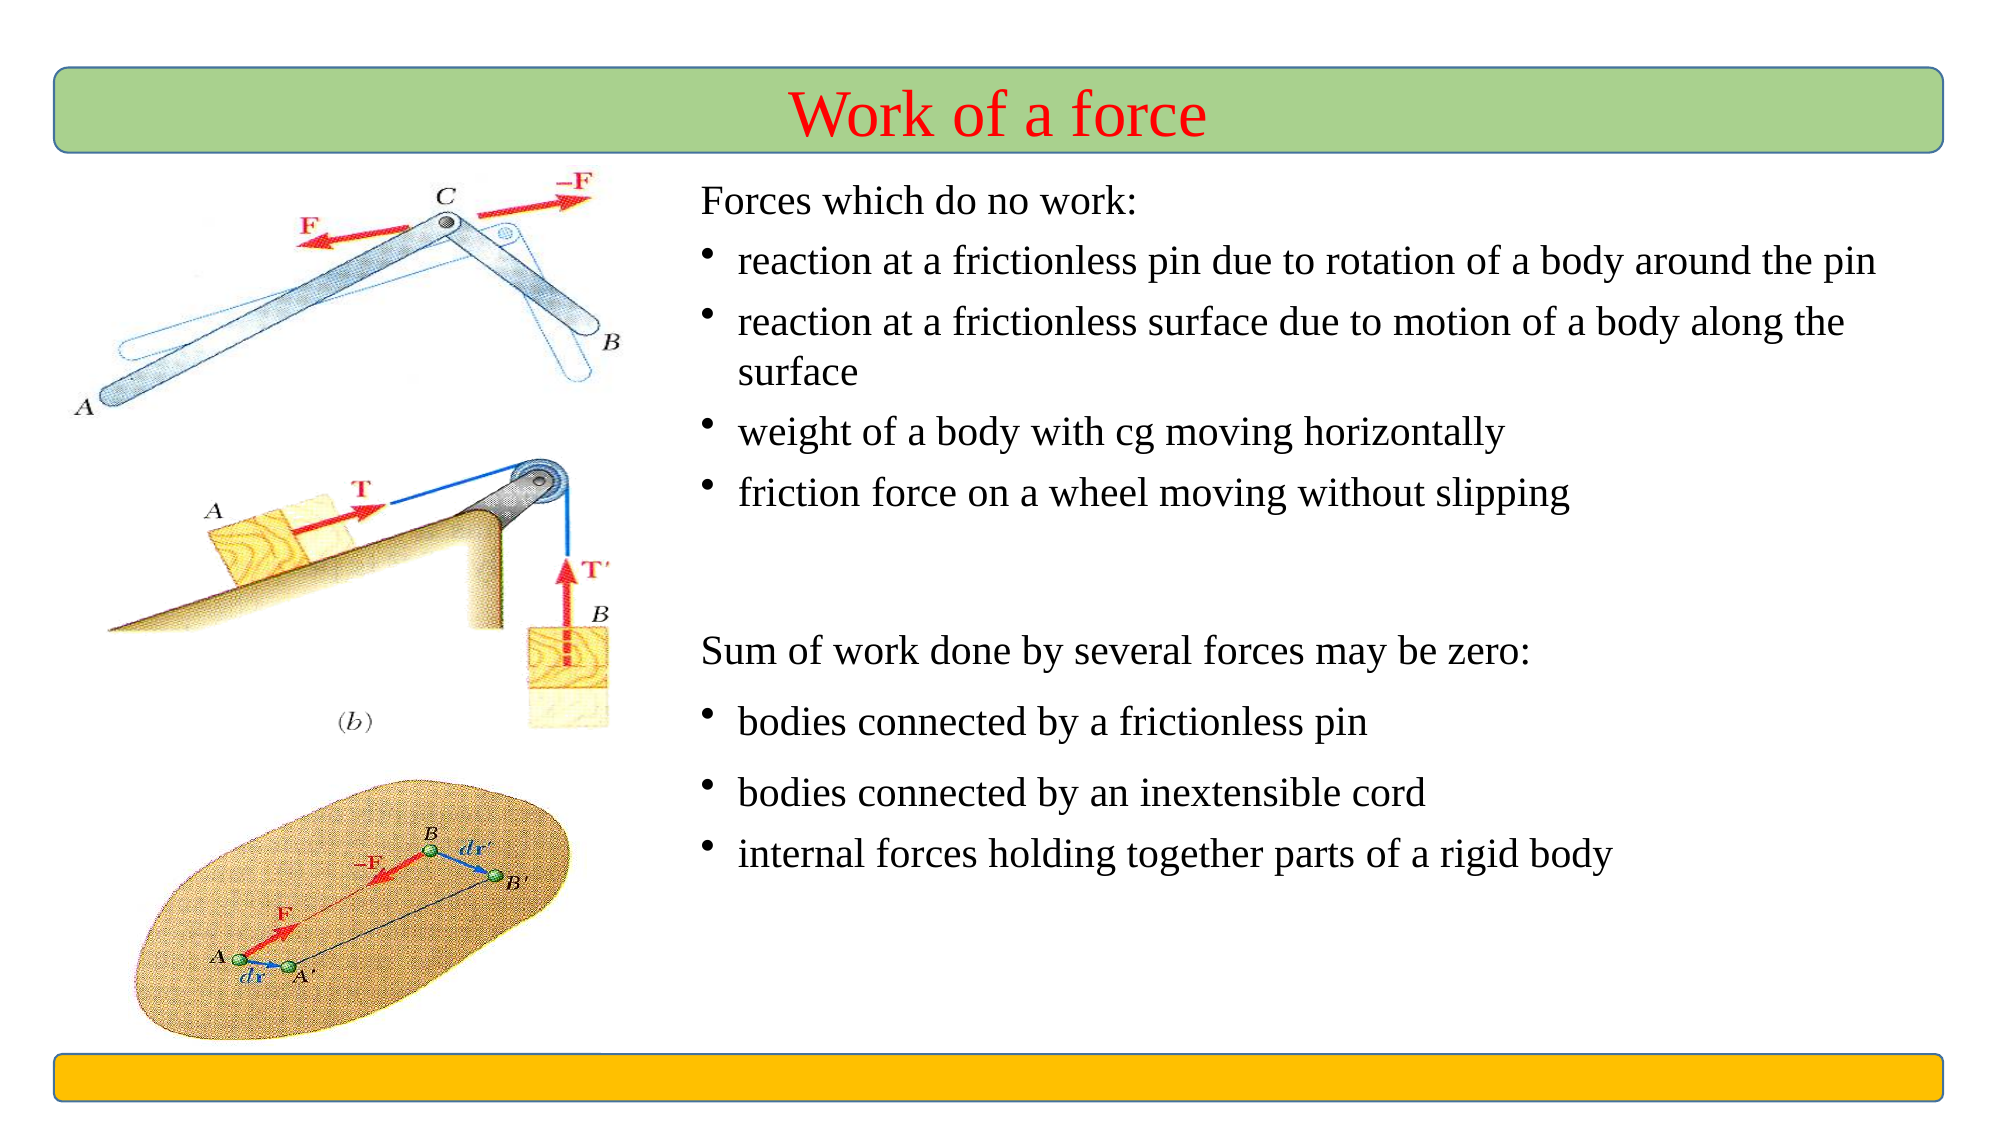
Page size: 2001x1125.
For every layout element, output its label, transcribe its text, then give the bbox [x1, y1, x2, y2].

text_box [52, 1052, 1945, 1103]
text_box Work of a force [52, 66, 1945, 154]
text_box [67, 165, 1939, 1047]
